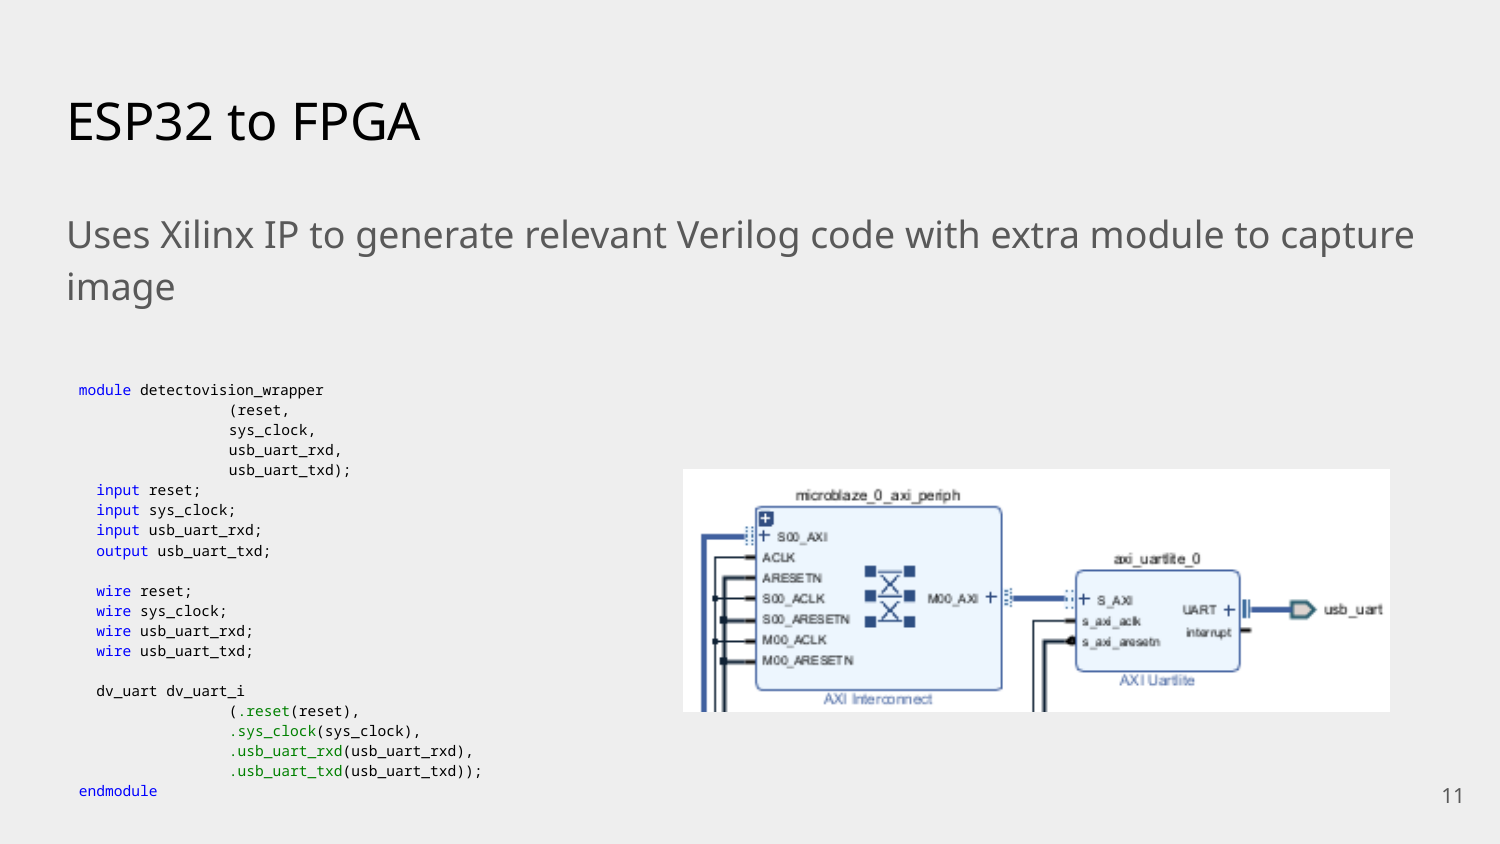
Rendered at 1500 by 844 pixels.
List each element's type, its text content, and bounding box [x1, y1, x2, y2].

picture [683, 469, 1391, 712]
title ESP32 to FPGA [51, 72, 1449, 167]
slide_number 11 [1389, 764, 1480, 830]
text_box module detectovision_wrapper (reset, sys_clock, usb_uart_rxd, usb_uart_txd); input reset; input sys_clock; input usb_uart_rxd; output usb_uart_txd; wire reset; wire sys_clock; wire usb_uart_rxd; wire usb_uart_txd; dv_uart dv_uart_i (.reset(reset), .sys_clock(sys_clock), .usb_uart_rxd(usb_uart_rxd), .usb_uart_txd(usb_uart_txd)); endmodule [63, 363, 697, 815]
list Uses Xilinx IP to generate relevant Verilog code with extra module to capture image [51, 189, 1449, 750]
